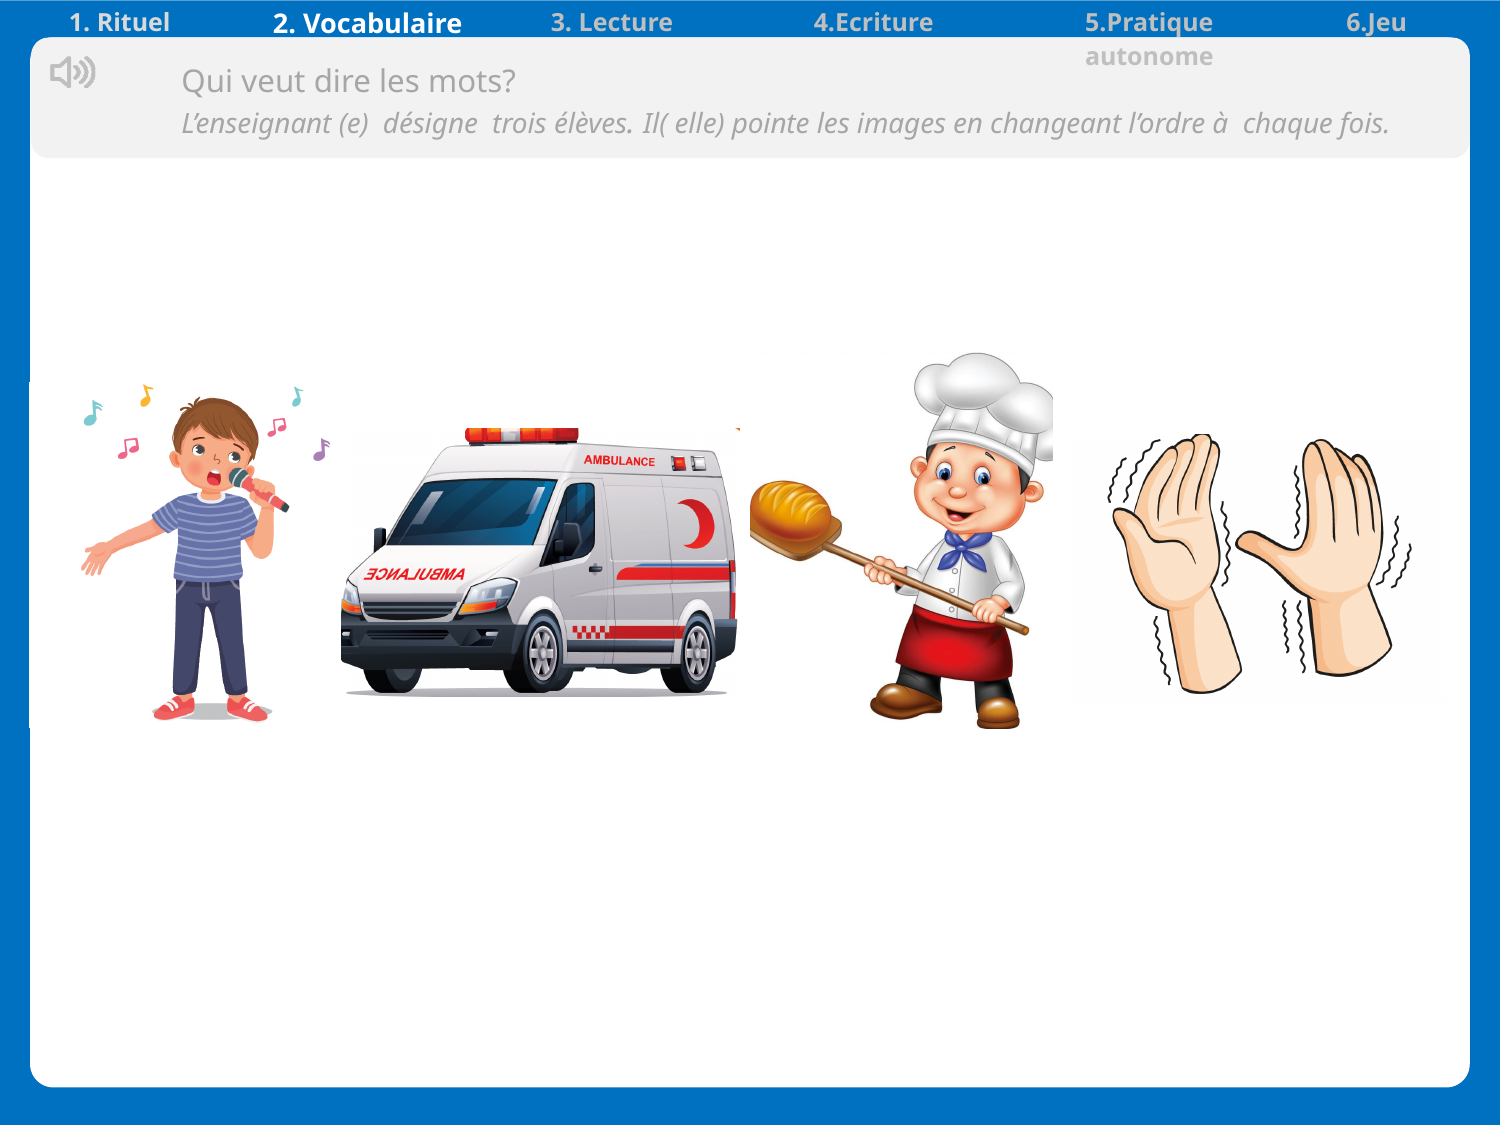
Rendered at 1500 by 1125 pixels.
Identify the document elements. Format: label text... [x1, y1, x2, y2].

table_header 4.Ecriture [734, 0, 1013, 49]
text_box [27, 80, 1472, 1090]
text_box [50, 80, 96, 88]
text_box [29, 43, 1472, 161]
table_header 2. Vocabulaire [245, 0, 490, 49]
table_header 5.Pratique autonome [1013, 0, 1286, 49]
picture [29, 382, 741, 729]
text_box [27, 347, 1055, 735]
picture [749, 344, 1053, 730]
text_box Qui veut dire les mots? L’enseignant (e) désigne trois élèves. Il( elle) pointe les images en changeant l’ordre à chaque fois. [166, 49, 1406, 148]
text_box [0, 0, 1500, 1125]
picture [1072, 434, 1446, 704]
table_header 3. Lecture [490, 0, 734, 49]
table_header 1. Rituel [1, 0, 245, 80]
table_header 6.Jeu [1286, 0, 1468, 80]
